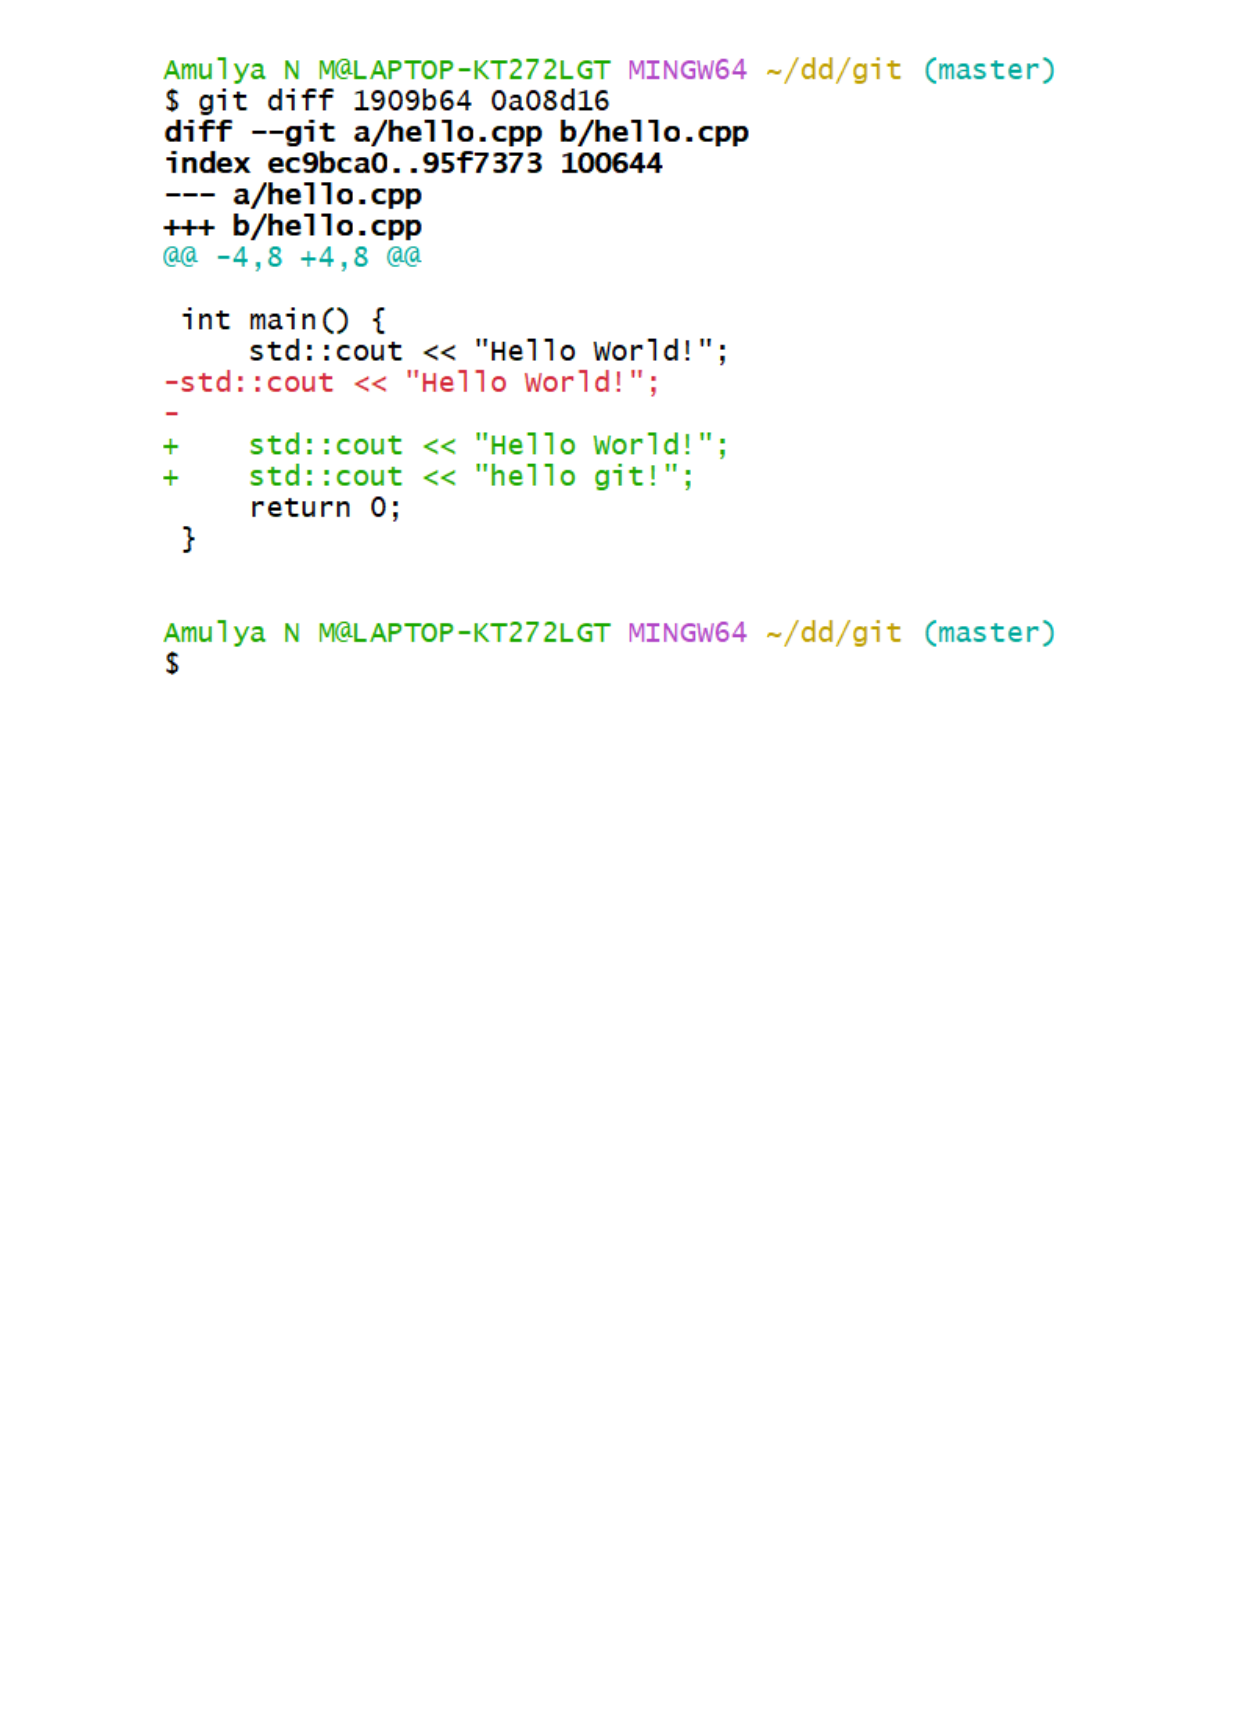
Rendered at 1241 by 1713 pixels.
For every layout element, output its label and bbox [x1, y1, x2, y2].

picture [162, 45, 1140, 687]
